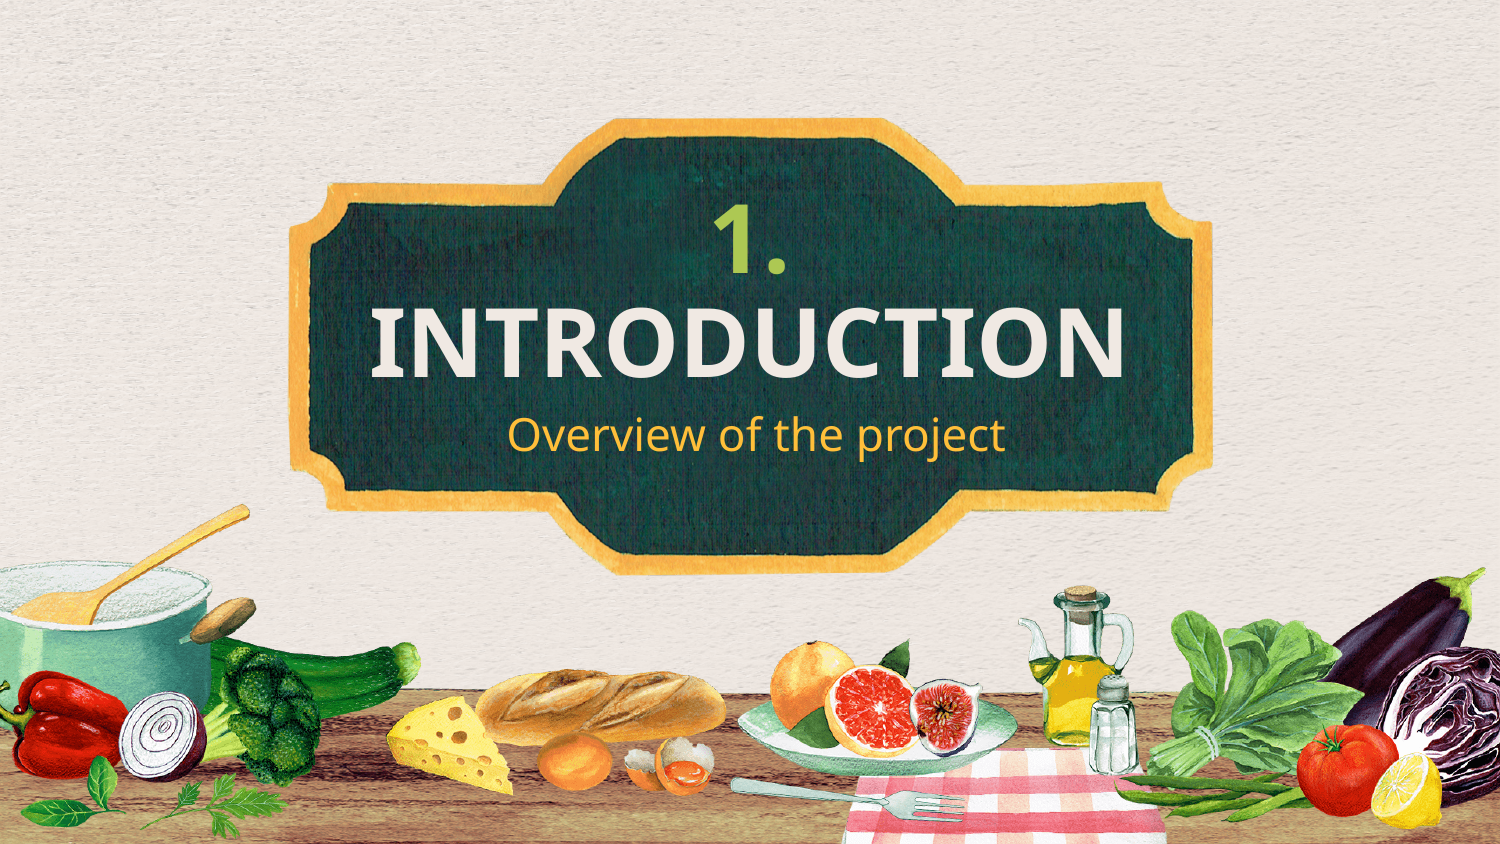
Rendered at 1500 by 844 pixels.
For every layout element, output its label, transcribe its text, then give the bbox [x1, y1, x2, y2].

picture [0, 0, 1500, 844]
title 1. INTRODUCTION [306, 207, 1194, 397]
subtitle Overview of the project [306, 397, 1194, 466]
